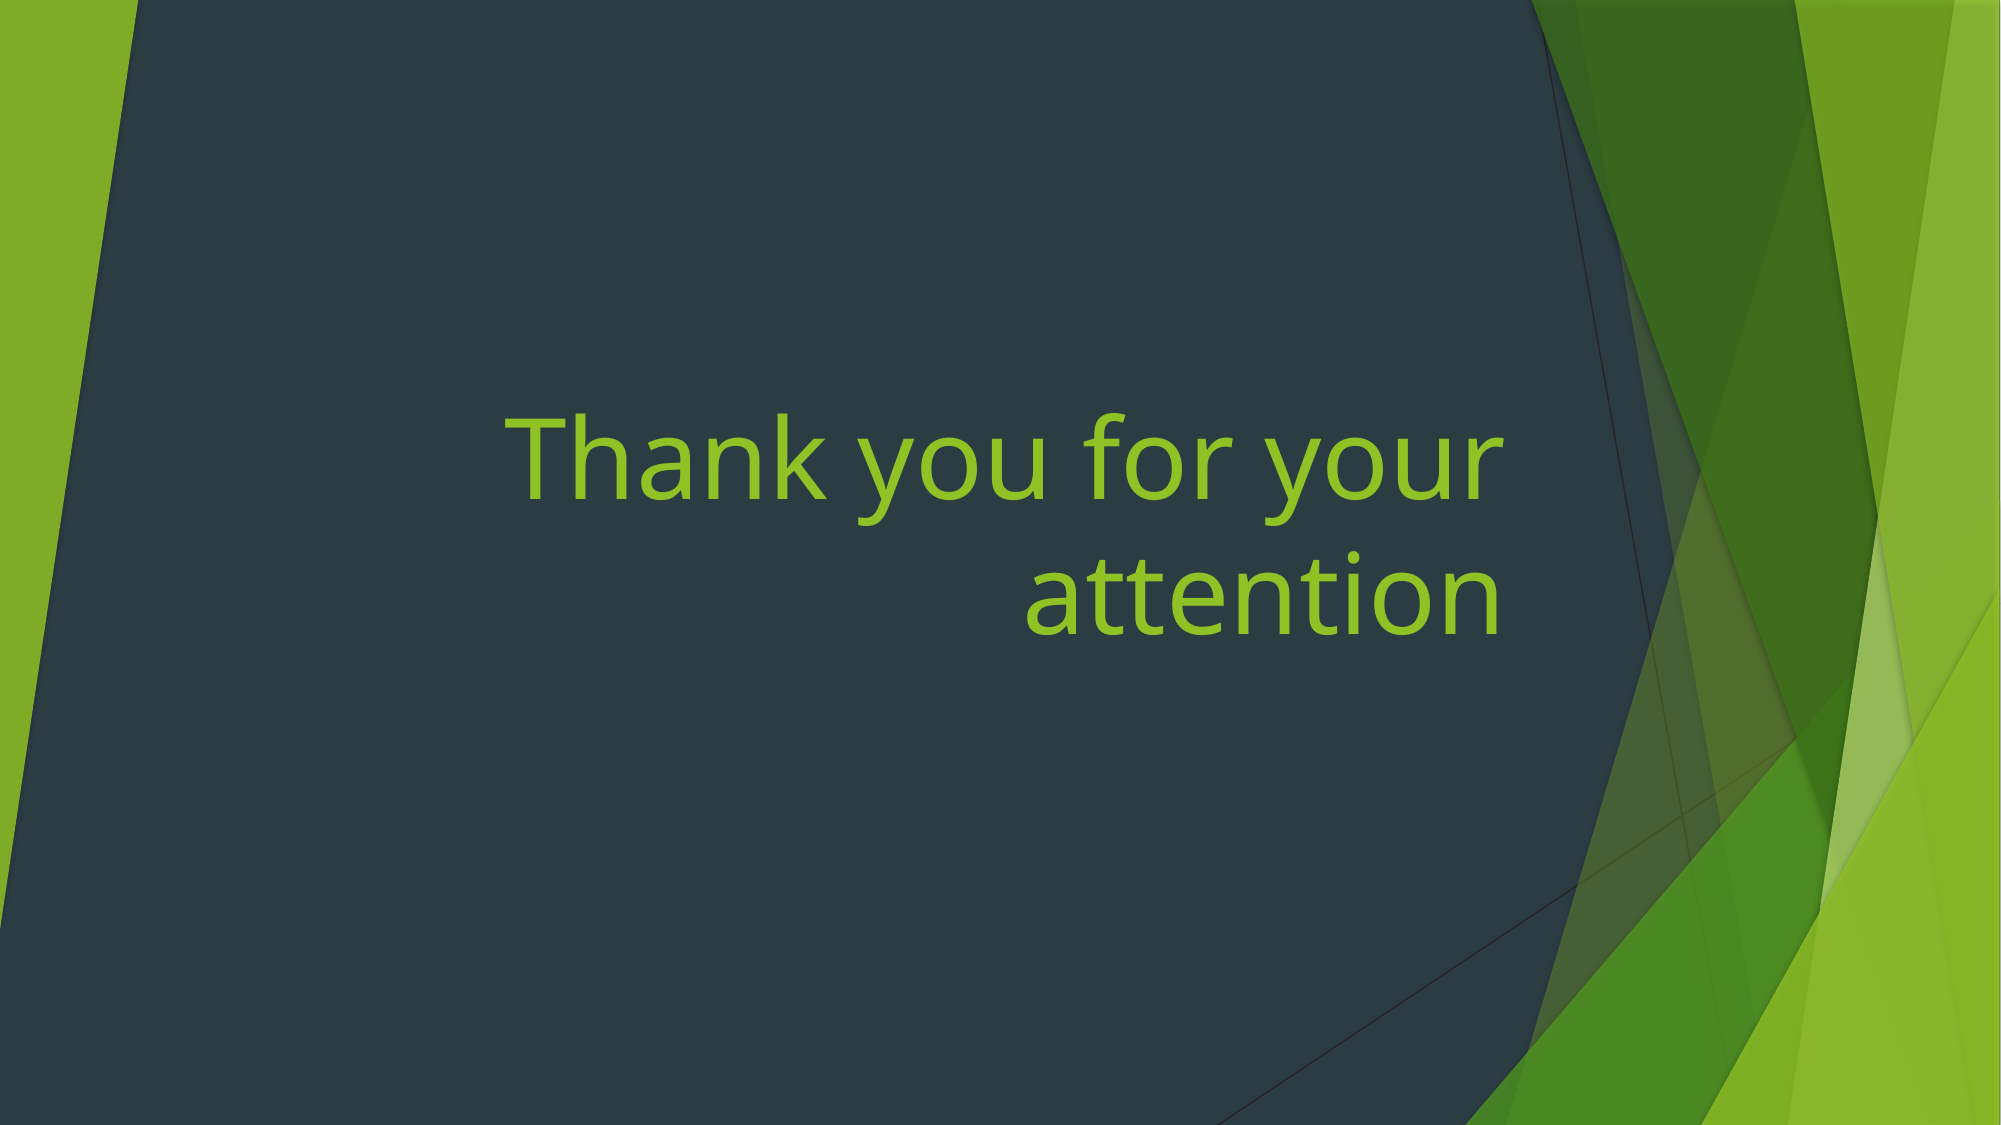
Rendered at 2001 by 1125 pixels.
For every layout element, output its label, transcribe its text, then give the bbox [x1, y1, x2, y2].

title Thank you for your attention [247, 394, 1522, 665]
